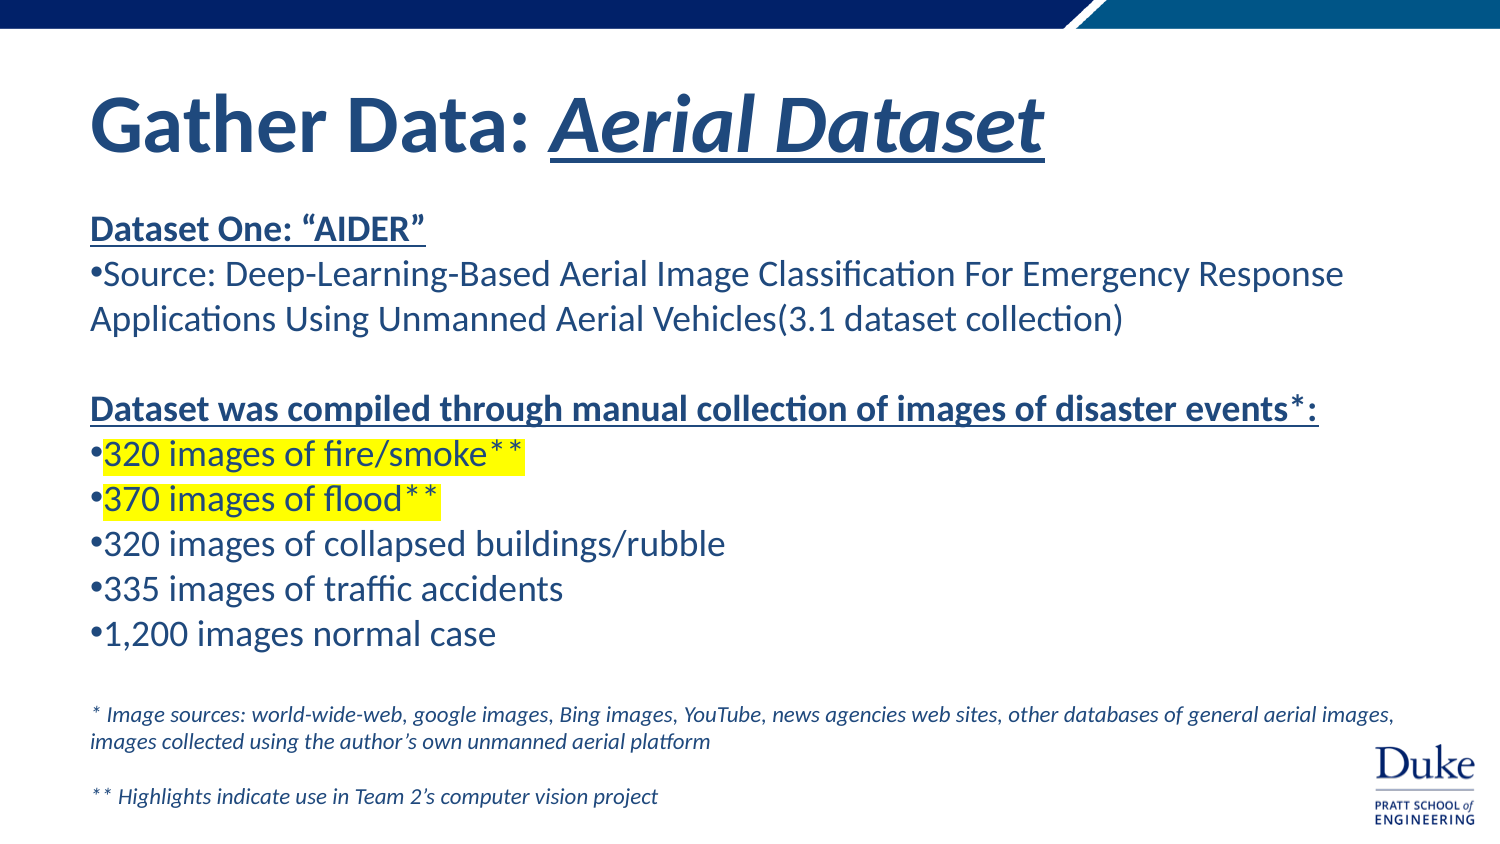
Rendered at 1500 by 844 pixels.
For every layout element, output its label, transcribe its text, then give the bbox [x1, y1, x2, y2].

title Gather Data: Aerial Dataset [75, 63, 1425, 175]
list Dataset One: “AIDER” Source: Deep-Learning-Based Aerial Image Classification For Emergency Response Applications Using Unmanned Aerial Vehicles(3.1 dataset collection) Dataset was compiled through manual collection of images of disaster events*: 320 images of fire/smoke** 370 images of flood** 320 images of collapsed buildings/rubble 335 images of traffic accidents 1,200 images normal case * Image sources: world-wide-web, google images, Bing images, YouTube, news agencies web sites, other databases of general aerial images, images collected using the author’s own unmanned aerial platform ** Highlights indicate use in Team 2’s computer vision project [75, 196, 1425, 719]
picture [0, 0, 1500, 844]
